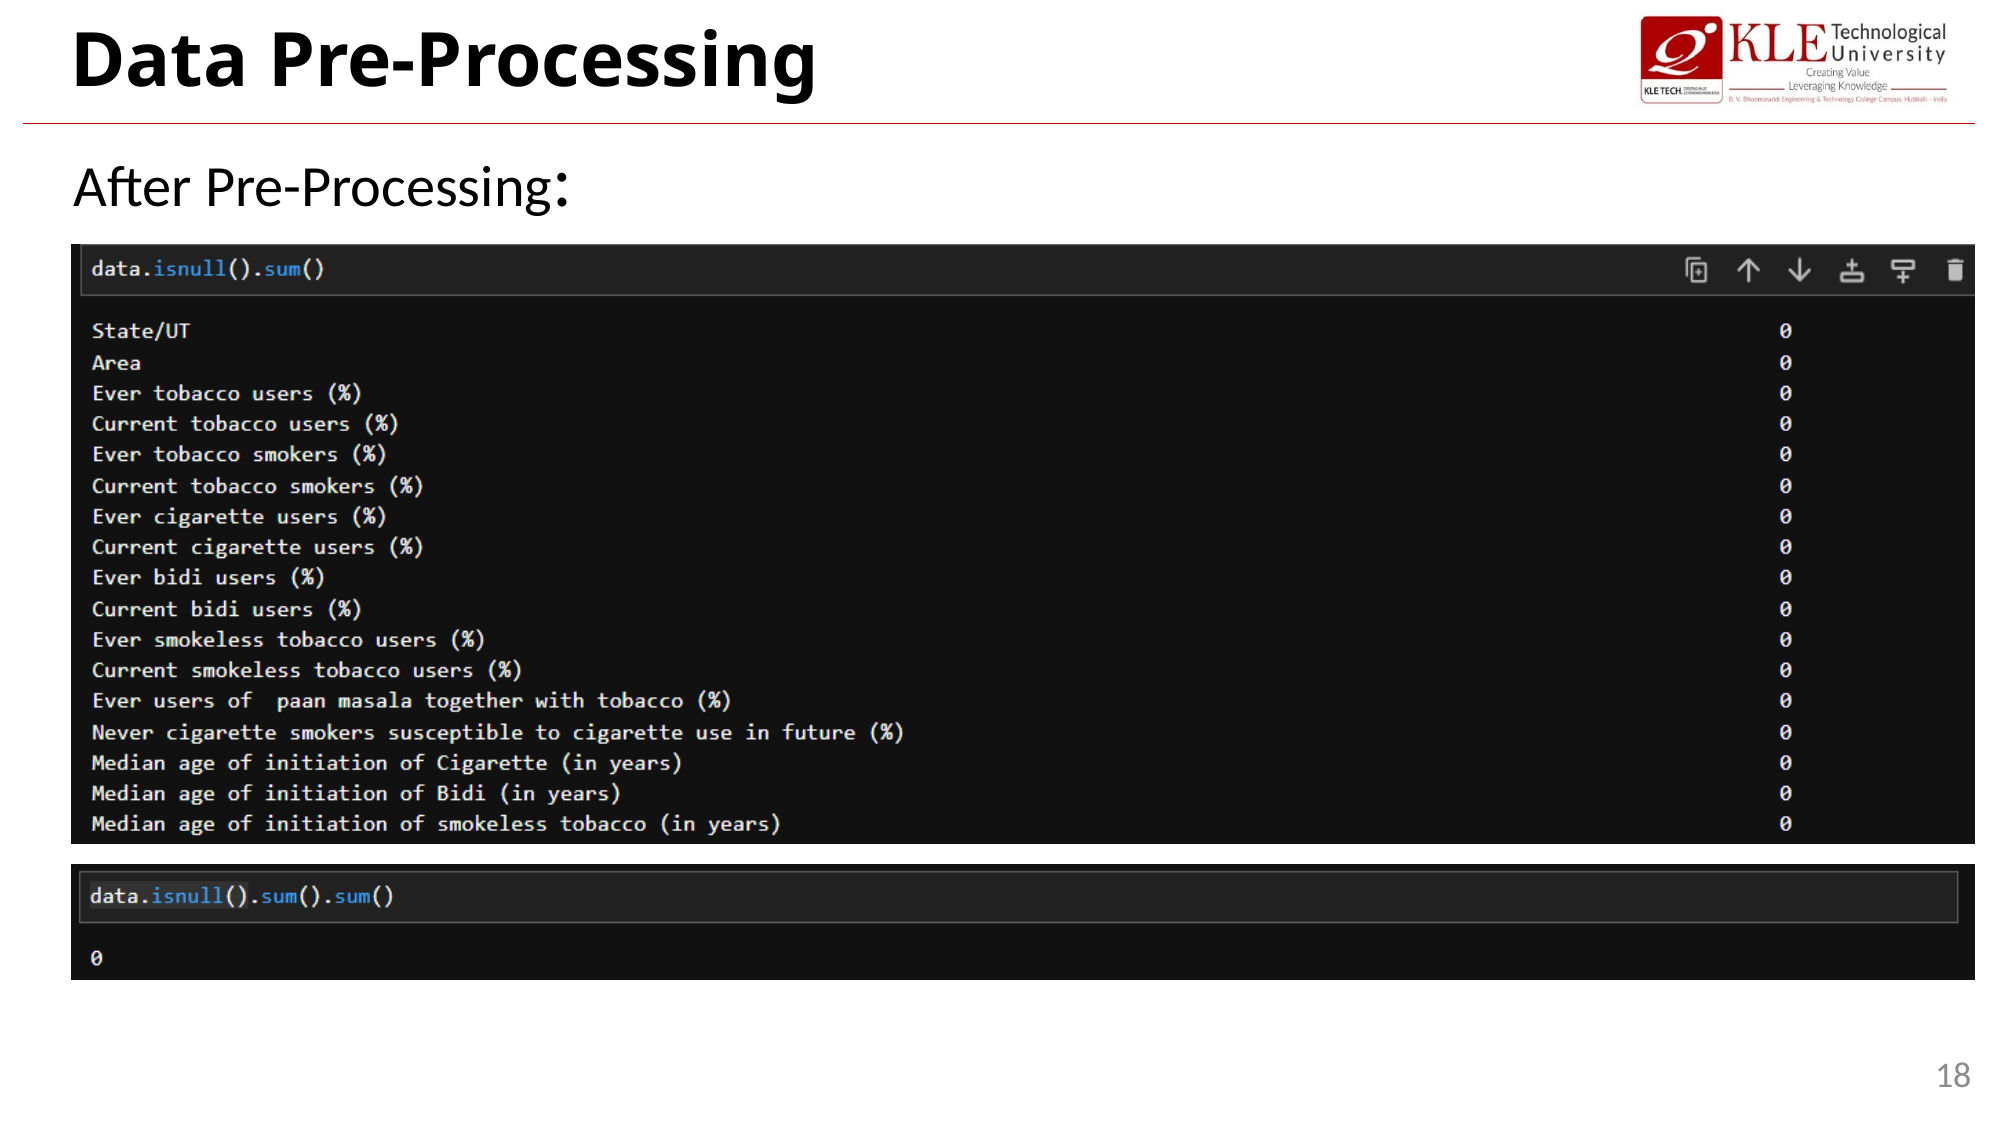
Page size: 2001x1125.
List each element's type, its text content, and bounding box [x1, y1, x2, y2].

text_box Data Pre-Processing [55, 12, 1568, 113]
picture [71, 244, 1975, 844]
picture [71, 864, 1975, 980]
slide_number 18 [1920, 1040, 2000, 1106]
picture [1585, 0, 2000, 124]
text_box After Pre-Processing: [59, 124, 588, 229]
